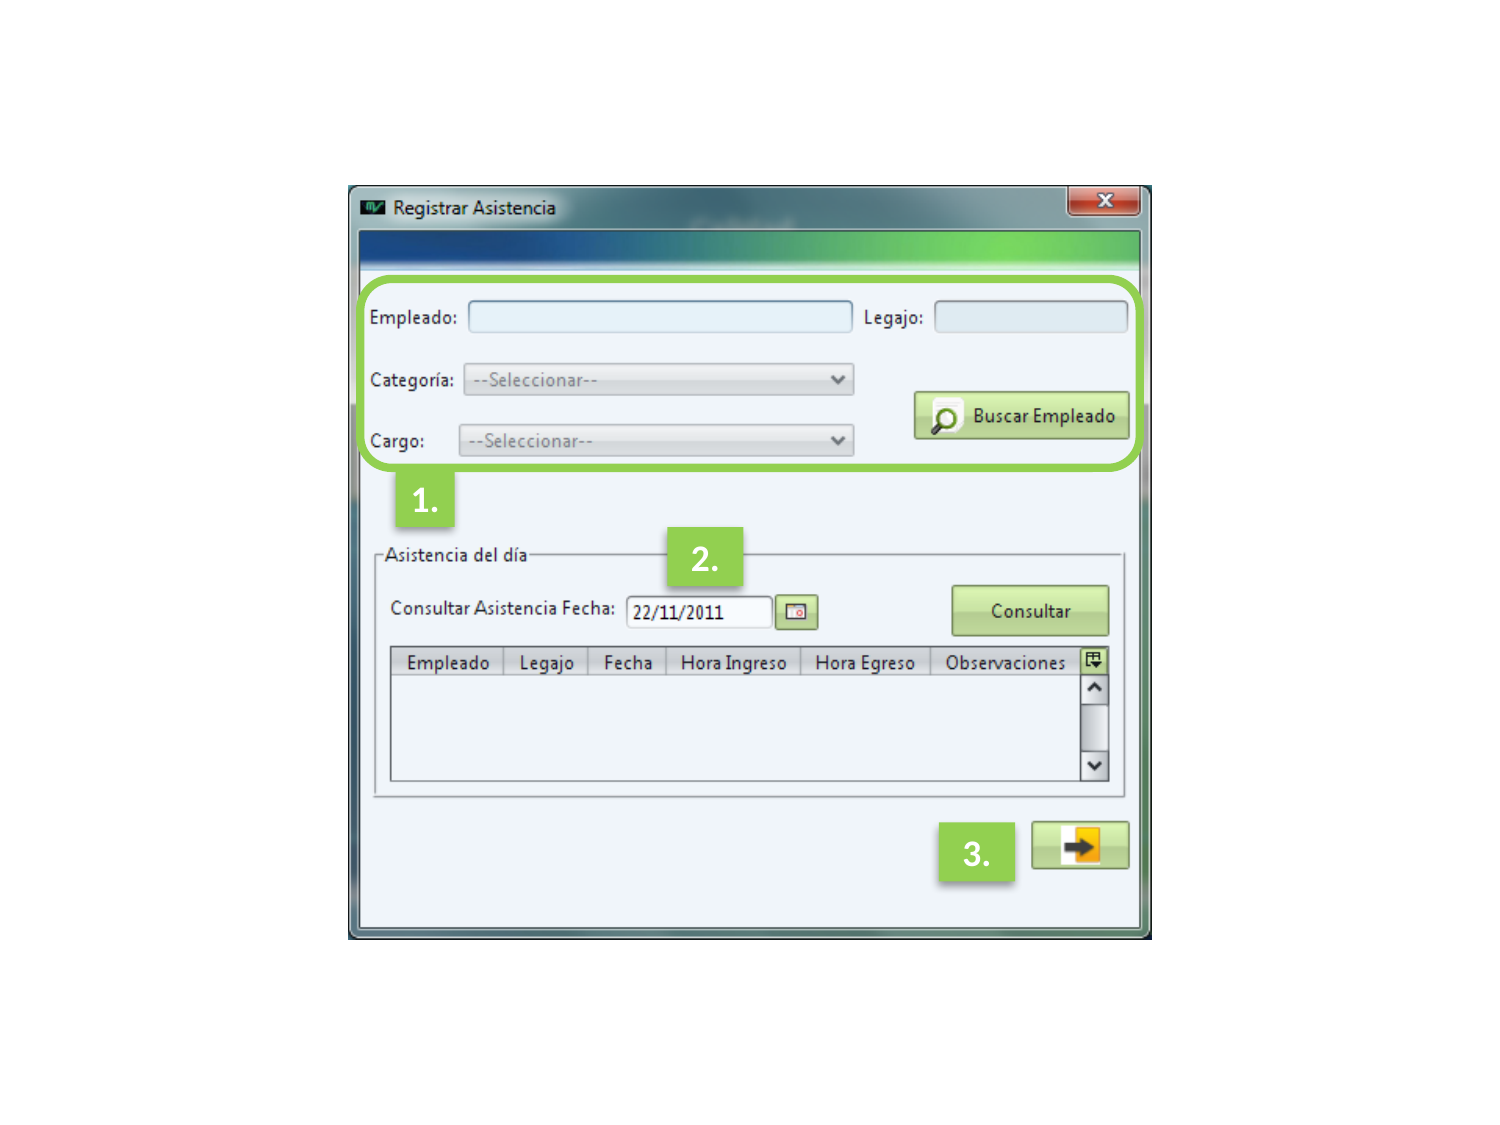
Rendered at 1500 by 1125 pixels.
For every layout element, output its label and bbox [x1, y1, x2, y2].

text_box [348, 184, 1152, 941]
